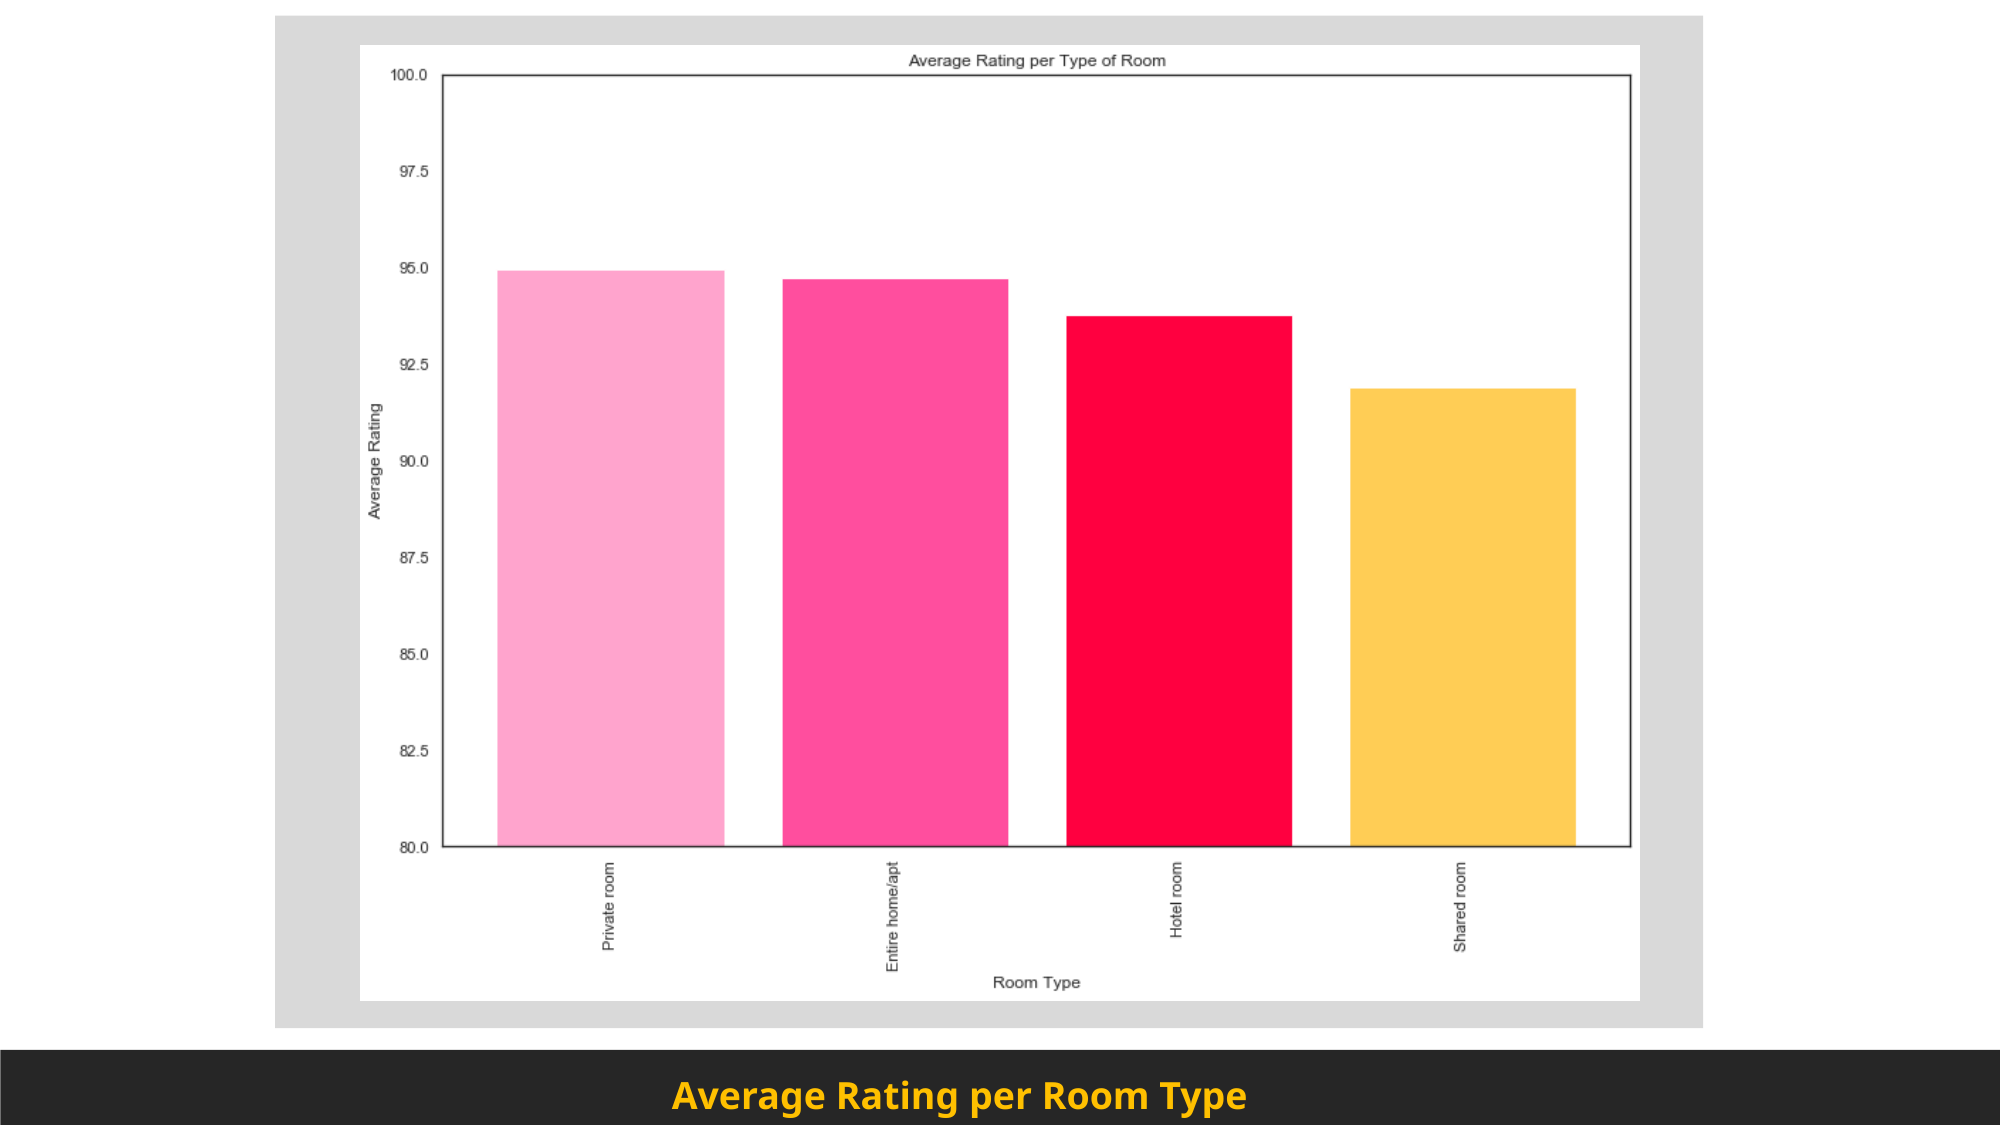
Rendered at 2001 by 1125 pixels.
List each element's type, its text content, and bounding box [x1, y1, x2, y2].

text_box [274, 14, 1704, 1029]
text_box Average Rating per Room Type [217, 1064, 1704, 1125]
picture [359, 45, 1641, 1001]
